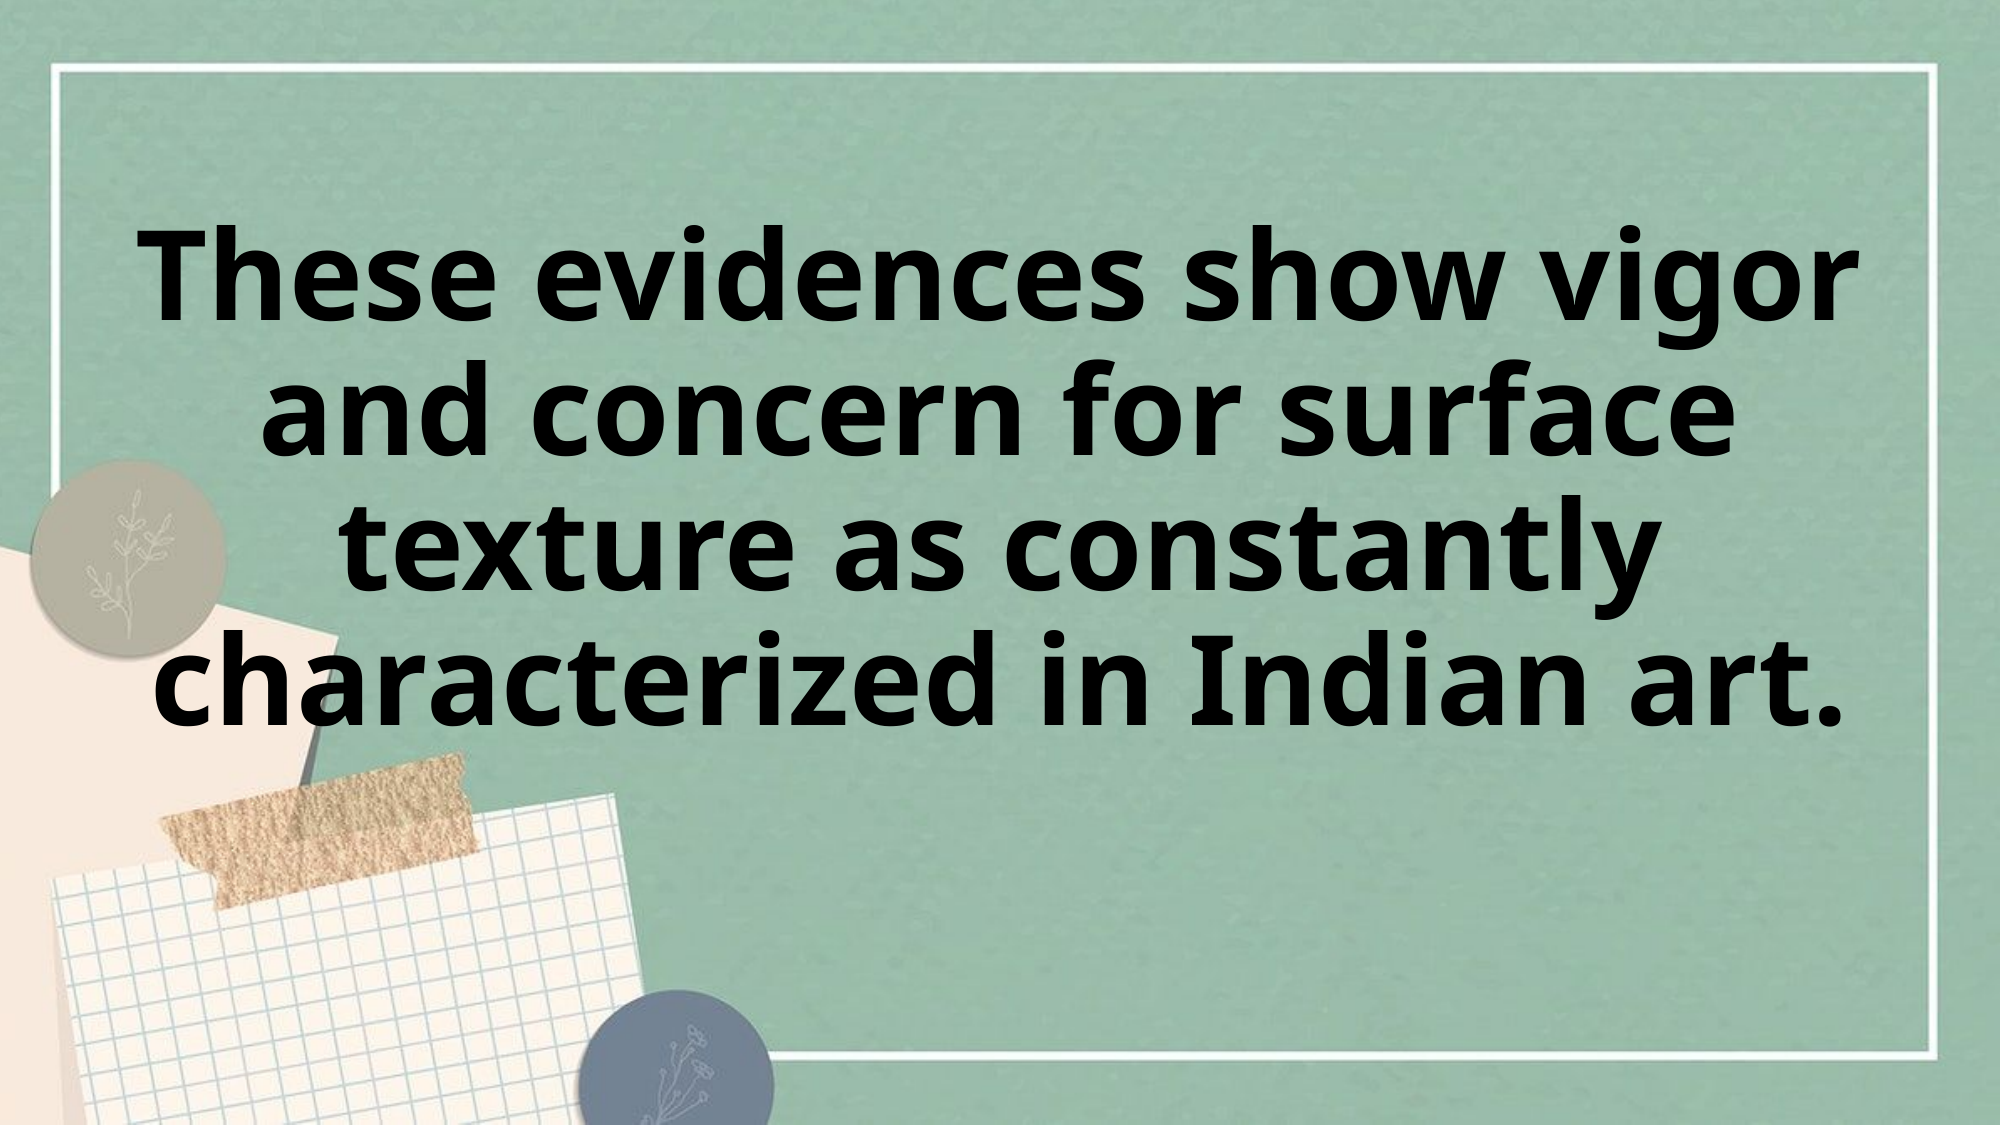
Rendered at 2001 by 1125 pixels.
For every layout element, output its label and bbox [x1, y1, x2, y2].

list [0, 0, 2000, 1125]
